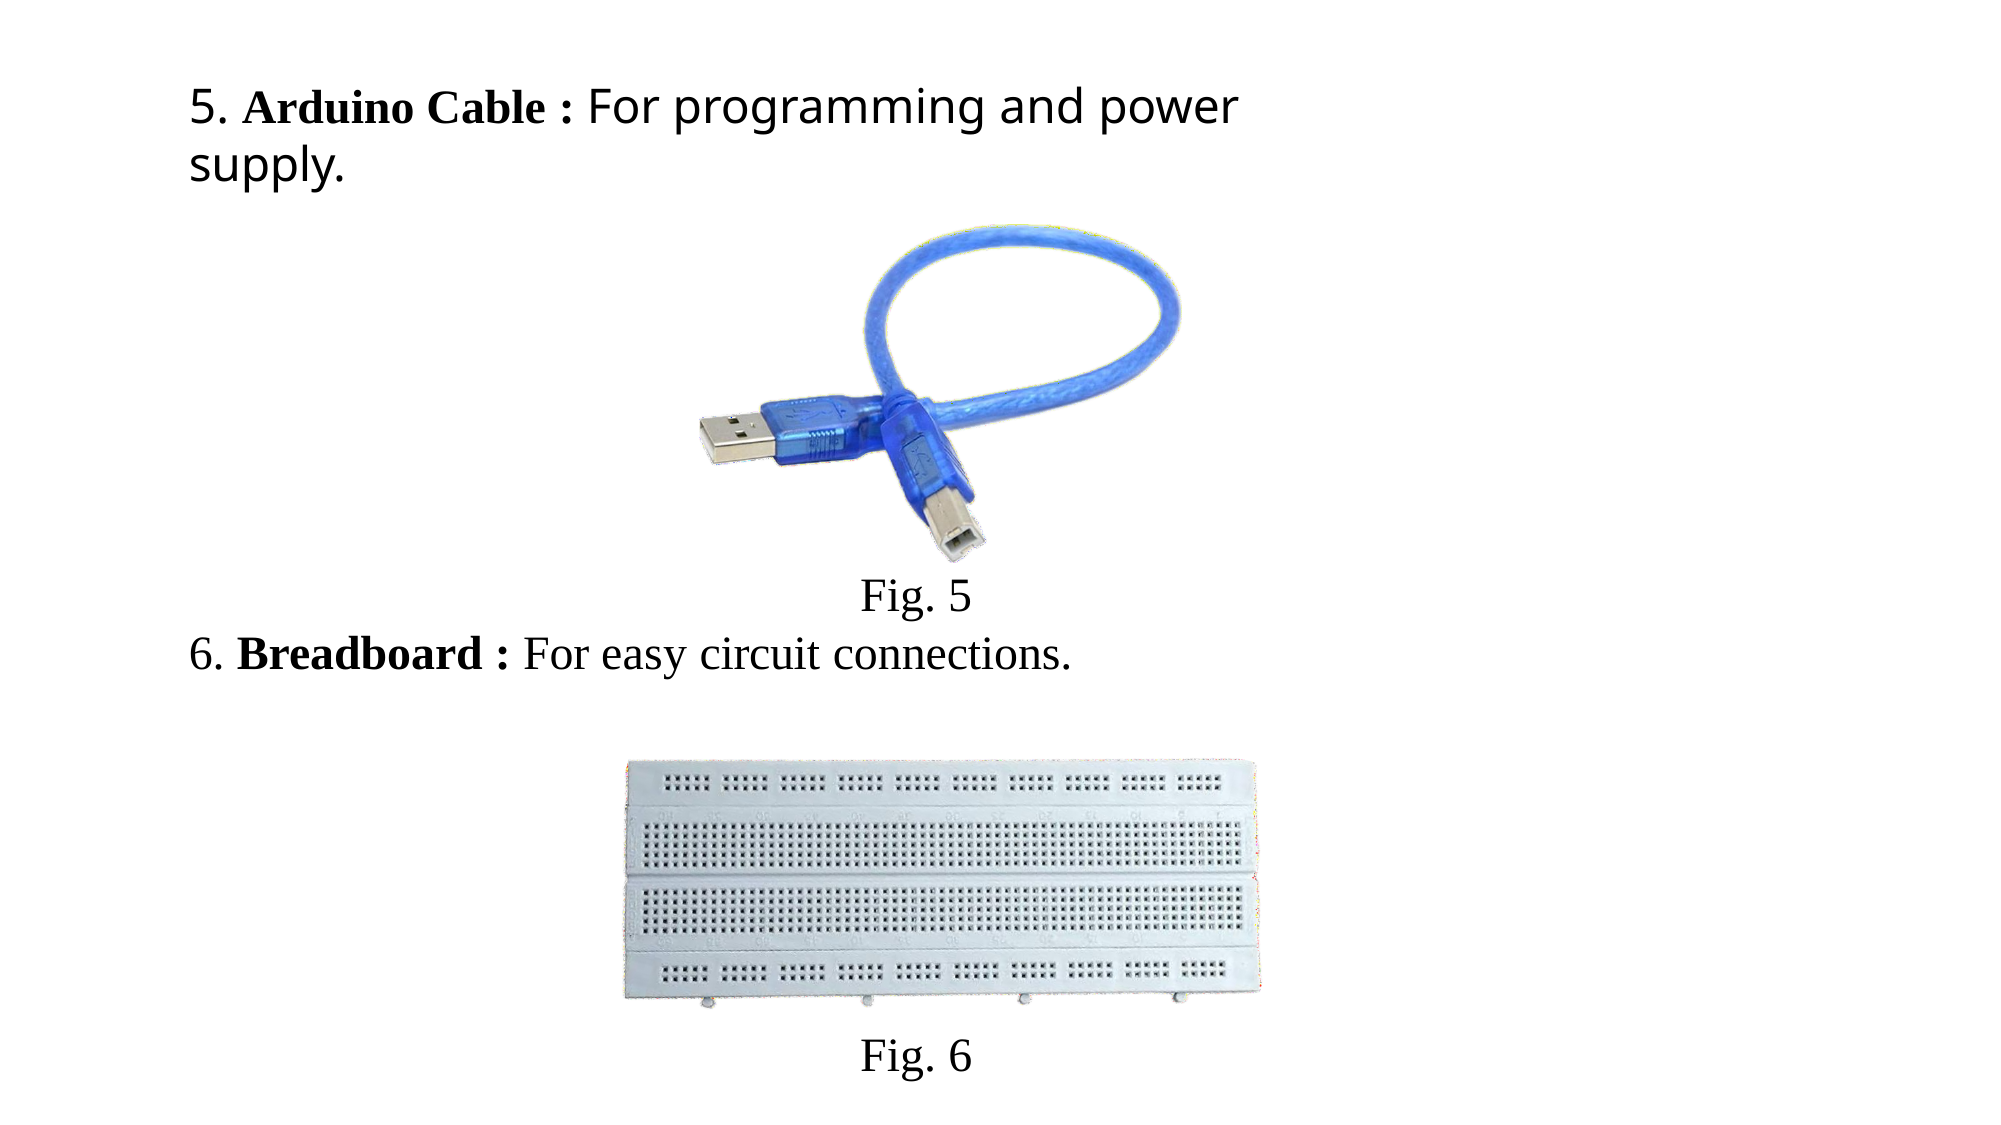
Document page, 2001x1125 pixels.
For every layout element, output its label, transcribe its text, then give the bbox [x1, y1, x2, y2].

title 5. Arduino Cable : For programming and power supply. [186, 36, 1286, 228]
text_box Fig. 5 6. Breadboard : For easy circuit connections. [186, 560, 1077, 679]
picture [572, 616, 1313, 1125]
picture [699, 224, 1182, 563]
